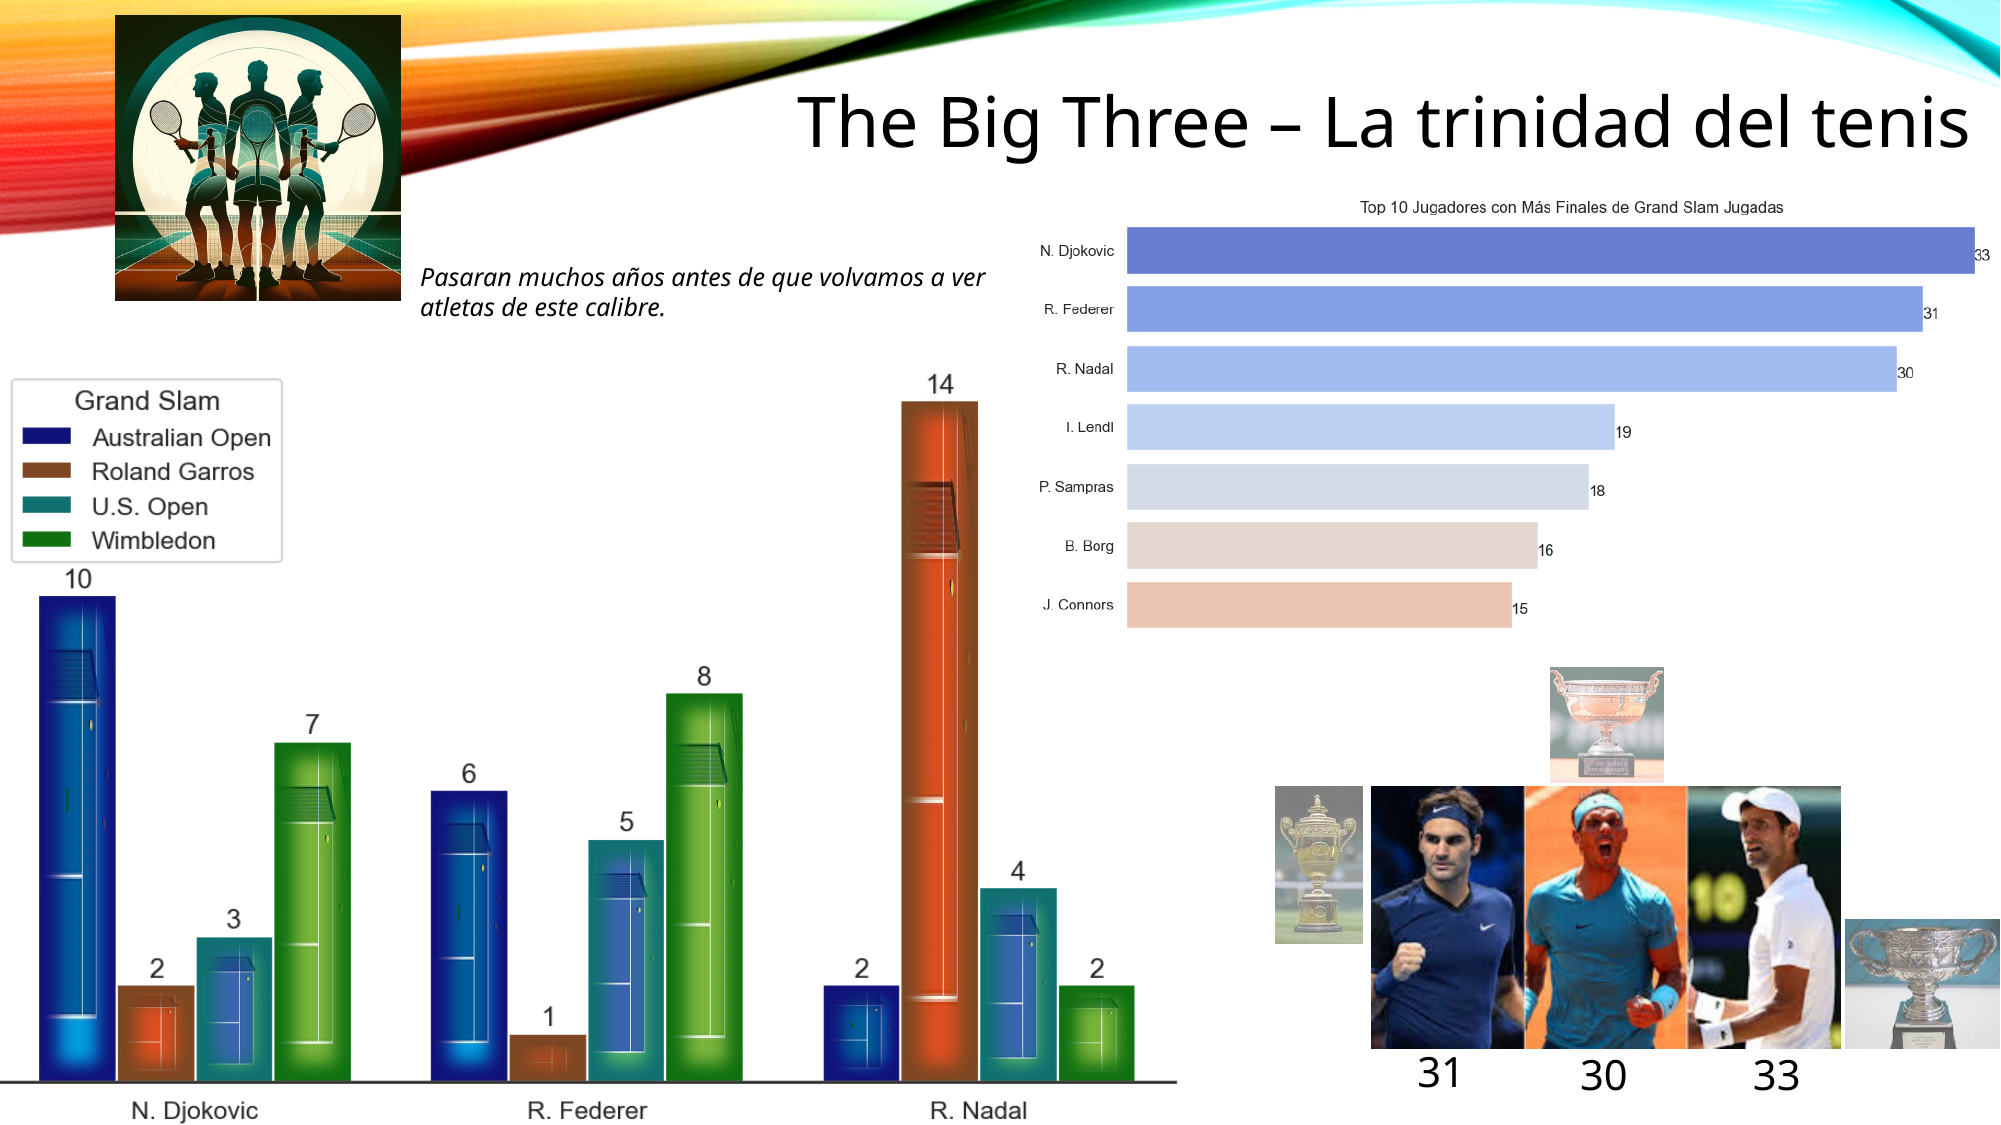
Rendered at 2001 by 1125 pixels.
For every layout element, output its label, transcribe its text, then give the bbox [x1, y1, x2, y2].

picture [1371, 786, 1841, 1050]
picture [1275, 785, 1364, 944]
picture [1549, 666, 1664, 783]
text_box 31 [1402, 1050, 1481, 1103]
title The Big Three – la trinidad del tenis [564, 53, 1987, 196]
picture [0, 0, 2000, 1125]
text_box Pasaran muchos años antes de que volvamos a ver atletas de este calibre. [405, 254, 1006, 329]
picture [1844, 918, 2000, 1050]
text_box 30 [1564, 1050, 1643, 1107]
text_box 33 [1737, 1050, 1816, 1107]
